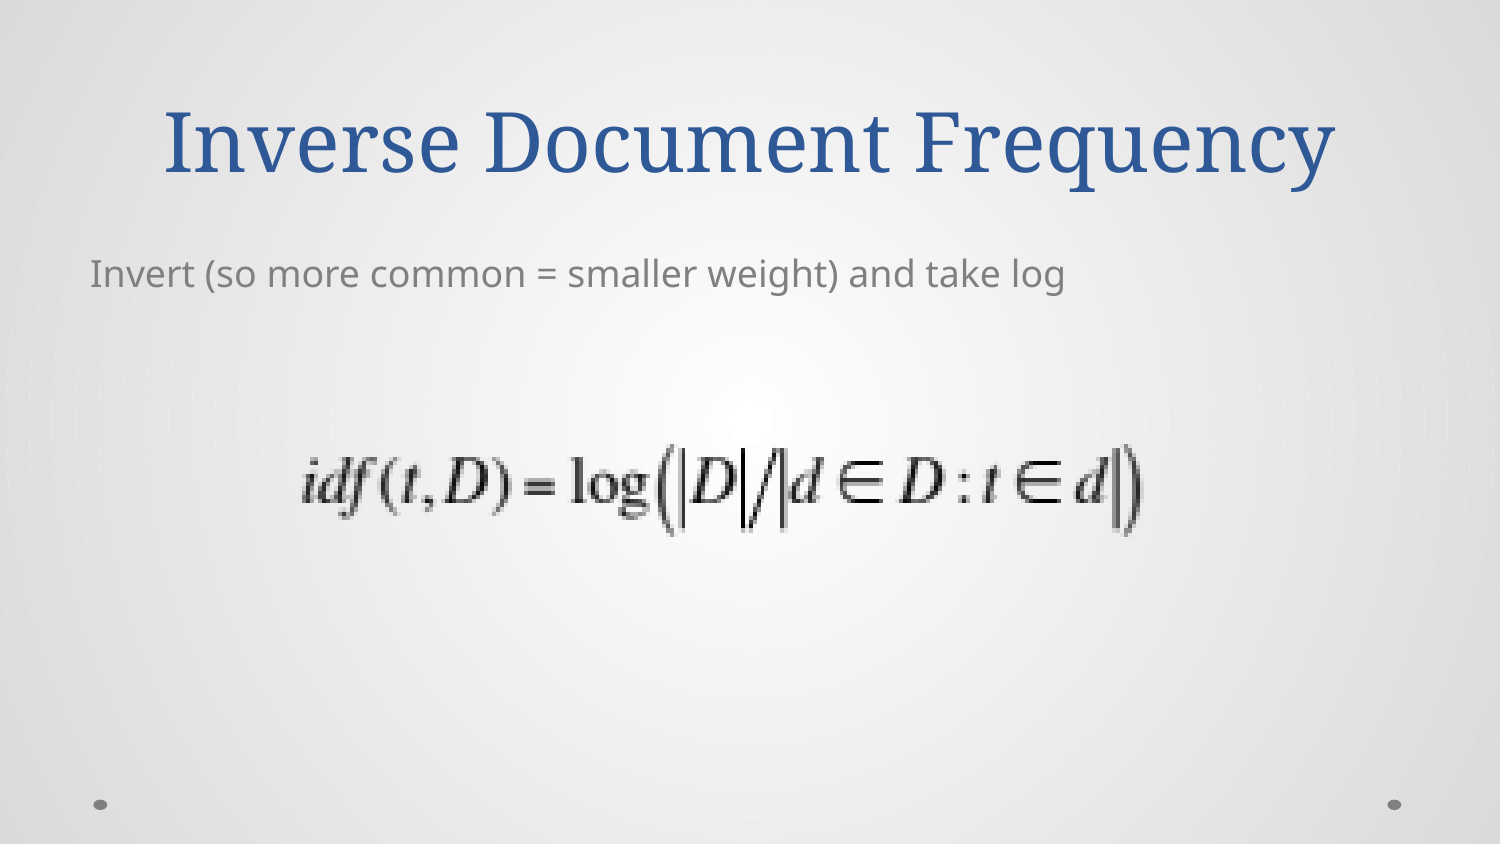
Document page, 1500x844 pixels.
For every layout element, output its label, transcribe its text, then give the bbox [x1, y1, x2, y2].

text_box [294, 432, 1145, 542]
title Inverse Document Frequency [75, 0, 1425, 197]
list Invert (so more common = smaller weight) and take log [75, 242, 1425, 754]
